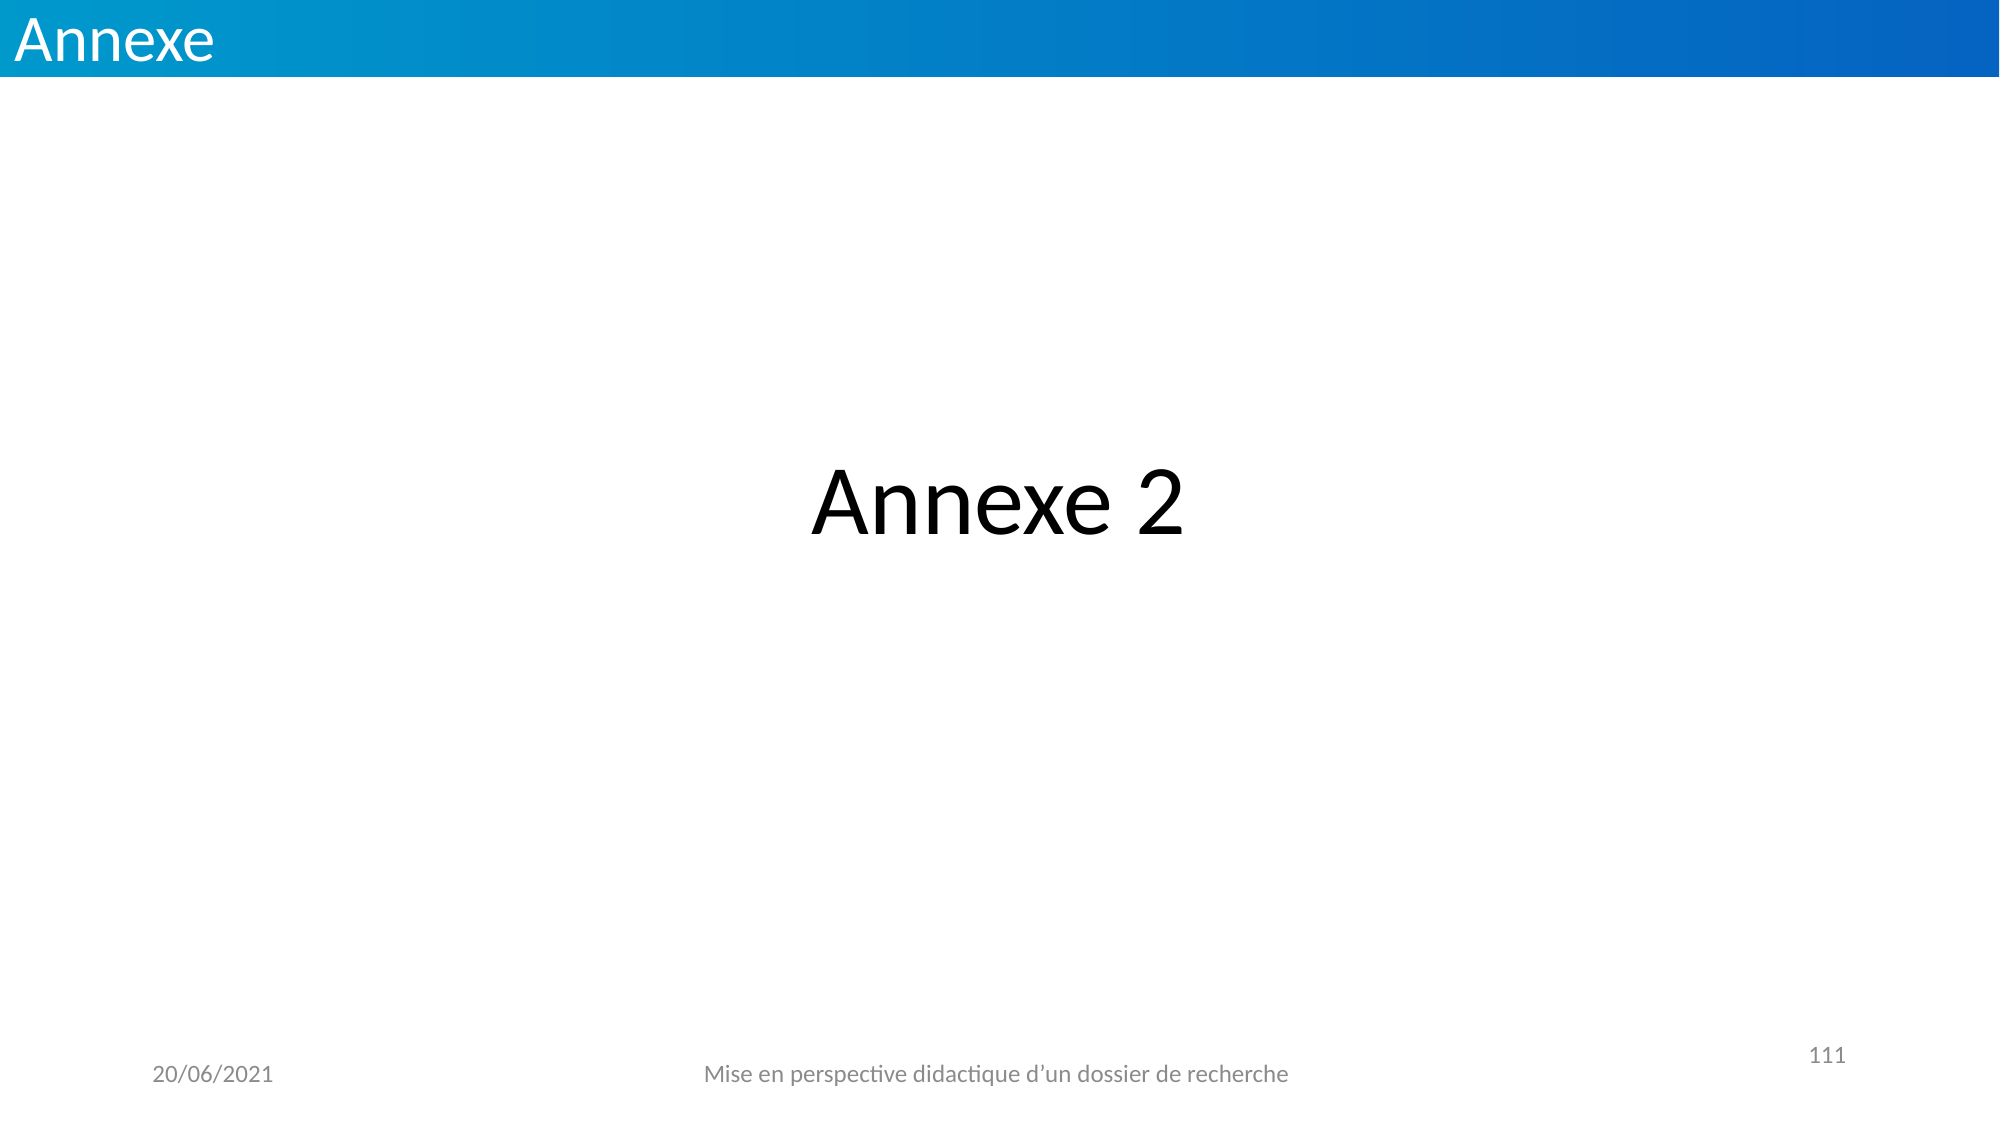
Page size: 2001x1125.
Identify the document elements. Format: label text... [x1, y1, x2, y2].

slide_number 111 [1411, 1023, 1862, 1084]
footer Mise en perspective didactique d’un dossier de recherche [662, 1042, 1338, 1103]
text_box [1355, 0, 2000, 77]
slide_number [137, 1042, 588, 1103]
text_box Annexe [0, 0, 1355, 83]
text_box Annexe 2 [797, 426, 1202, 562]
